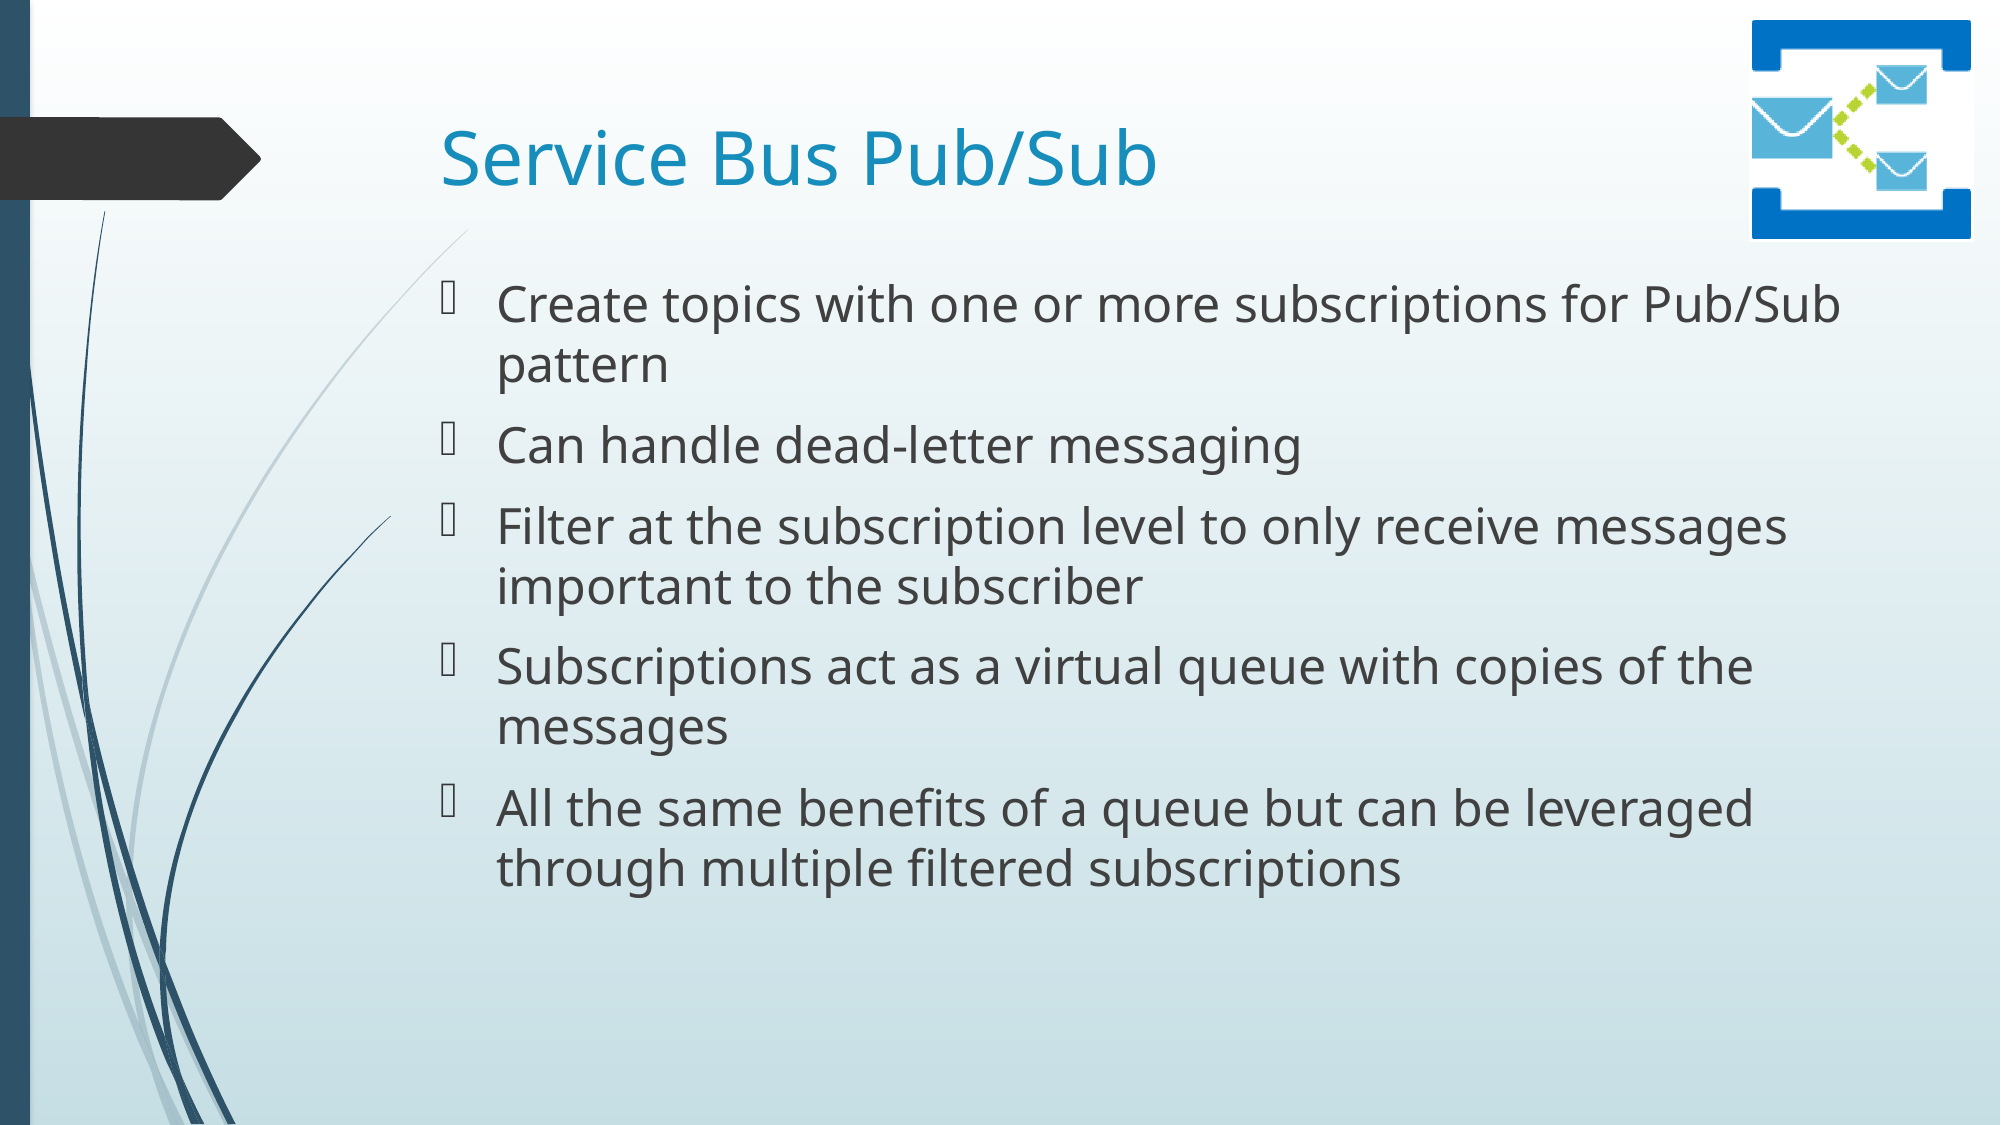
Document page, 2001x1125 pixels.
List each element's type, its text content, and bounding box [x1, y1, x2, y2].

list Create topics with one or more subscriptions for Pub/Sub pattern Can handle dead-letter messaging Filter at the subscription level to only receive messages important to the subscriber Subscriptions act as a virtual queue with copies of the messages All the same benefits of a queue but can be leveraged through multiple filtered subscriptions [424, 265, 1888, 970]
title Service Bus Pub/Sub [425, 102, 1888, 265]
picture [1748, 17, 1974, 242]
